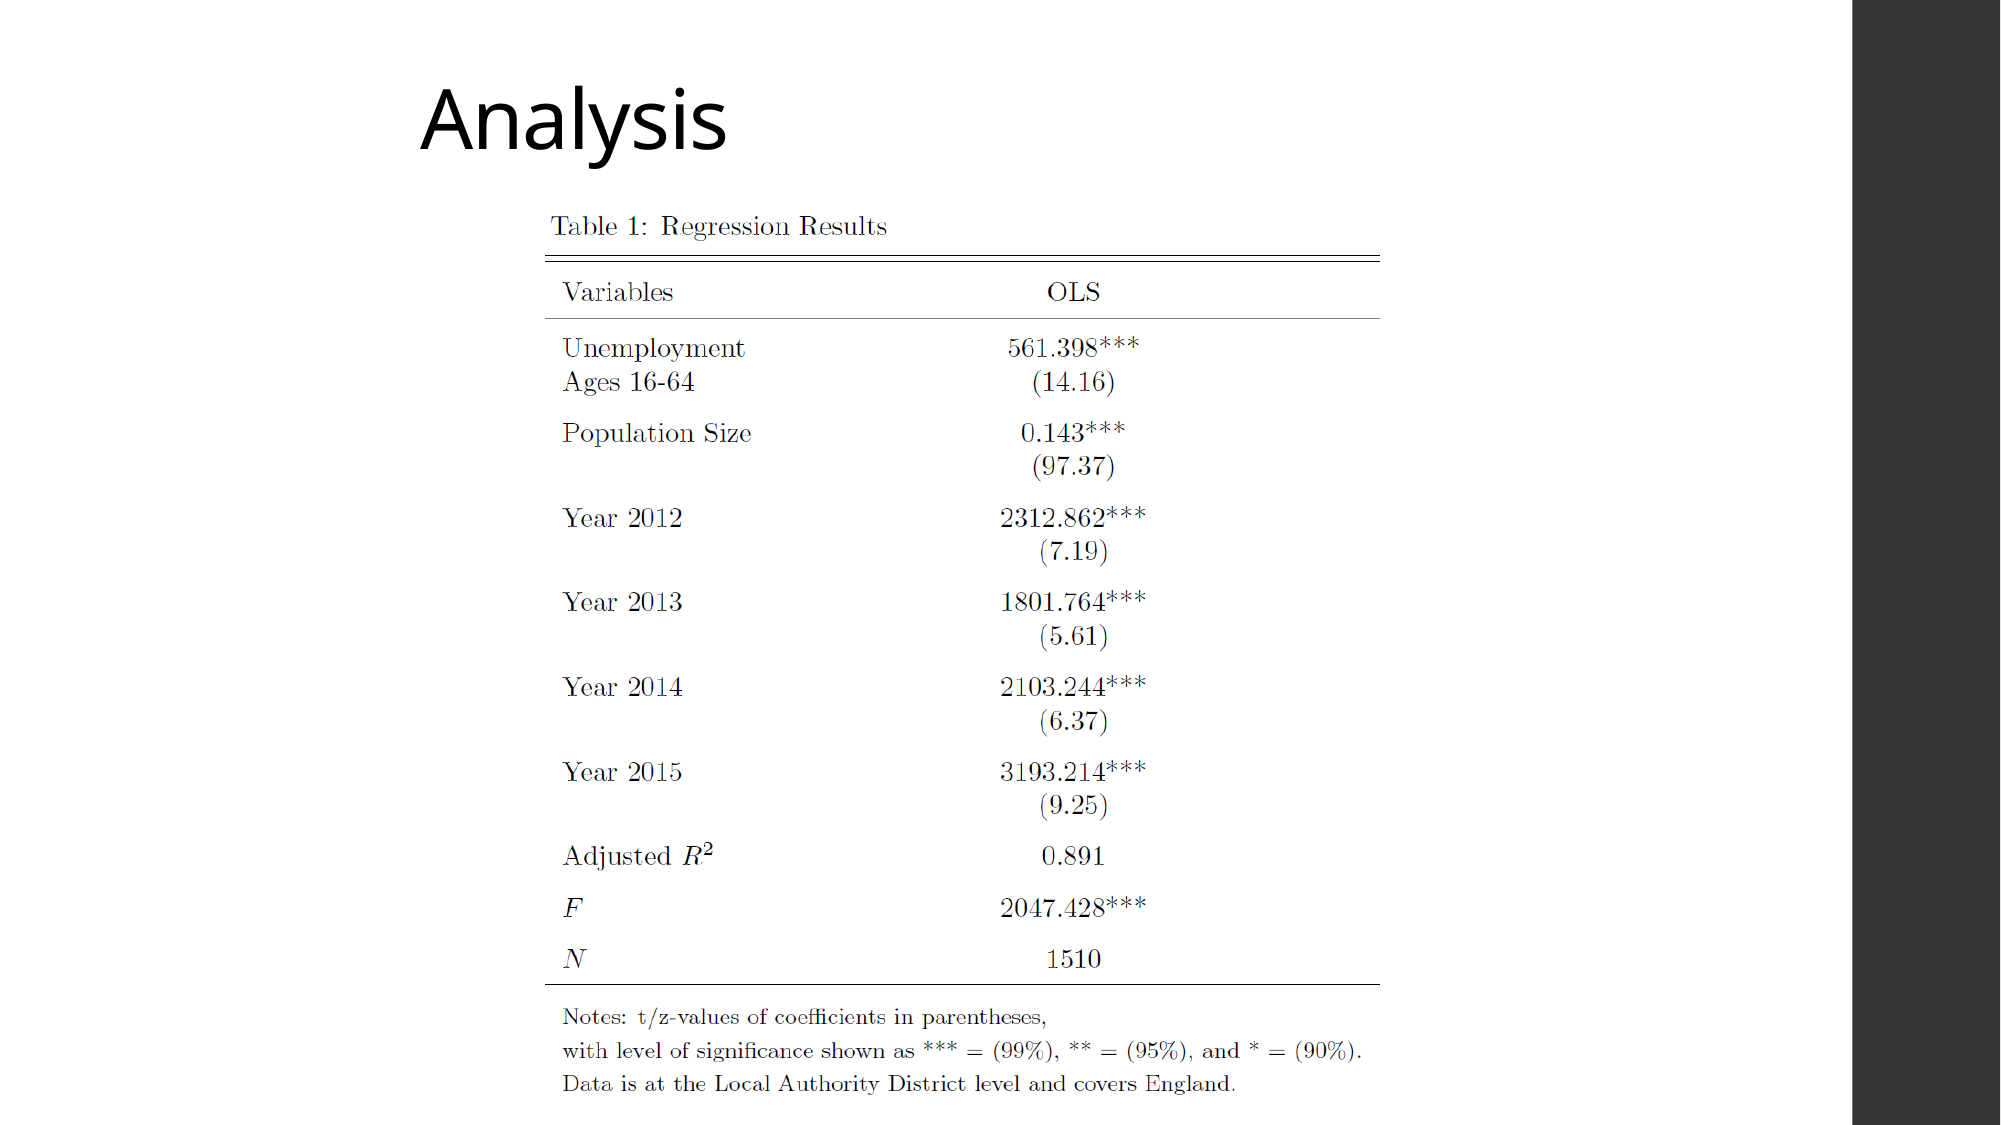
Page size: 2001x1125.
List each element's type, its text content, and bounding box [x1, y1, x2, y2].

text_box Analysis [405, 60, 1598, 175]
picture [524, 191, 1413, 1125]
